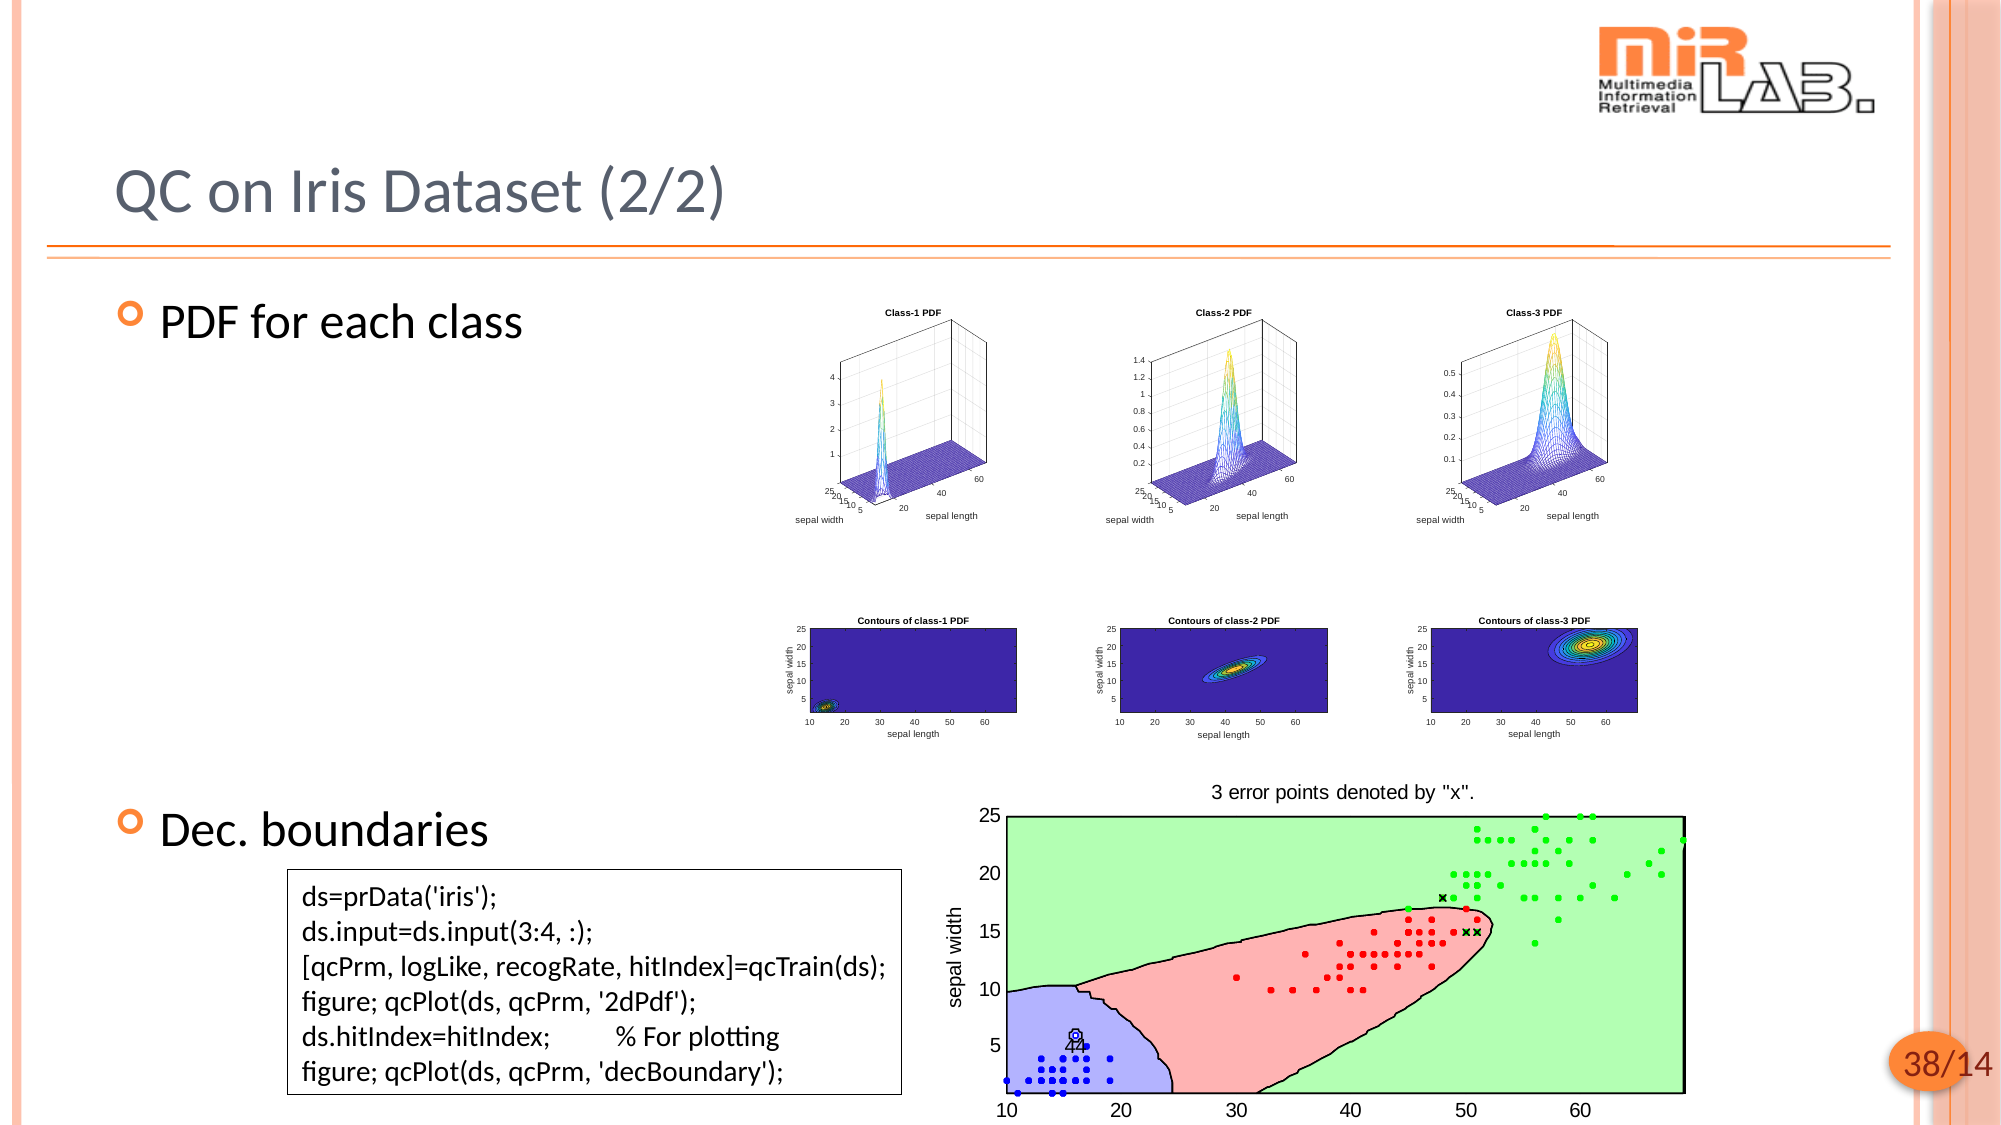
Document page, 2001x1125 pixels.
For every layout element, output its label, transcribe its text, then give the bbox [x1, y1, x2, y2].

list PDF for each class Dec. boundaries [99, 281, 661, 1062]
picture [665, 278, 2000, 1125]
title QC on Iris Dataset (2/2) [99, 45, 1734, 233]
text_box ds=prData('iris'); ds.input=ds.input(3:4, :); [qcPrm, logLike, recogRate, hitIndex]=qcTrain(ds); figure; qcPlot(ds, qcPrm, '2dPdf'); ds.hitIndex=hitIndex; % For plotting figure; qcPlot(ds, qcPrm, 'decBoundary'); [287, 869, 660, 1095]
picture [1593, 22, 1878, 118]
